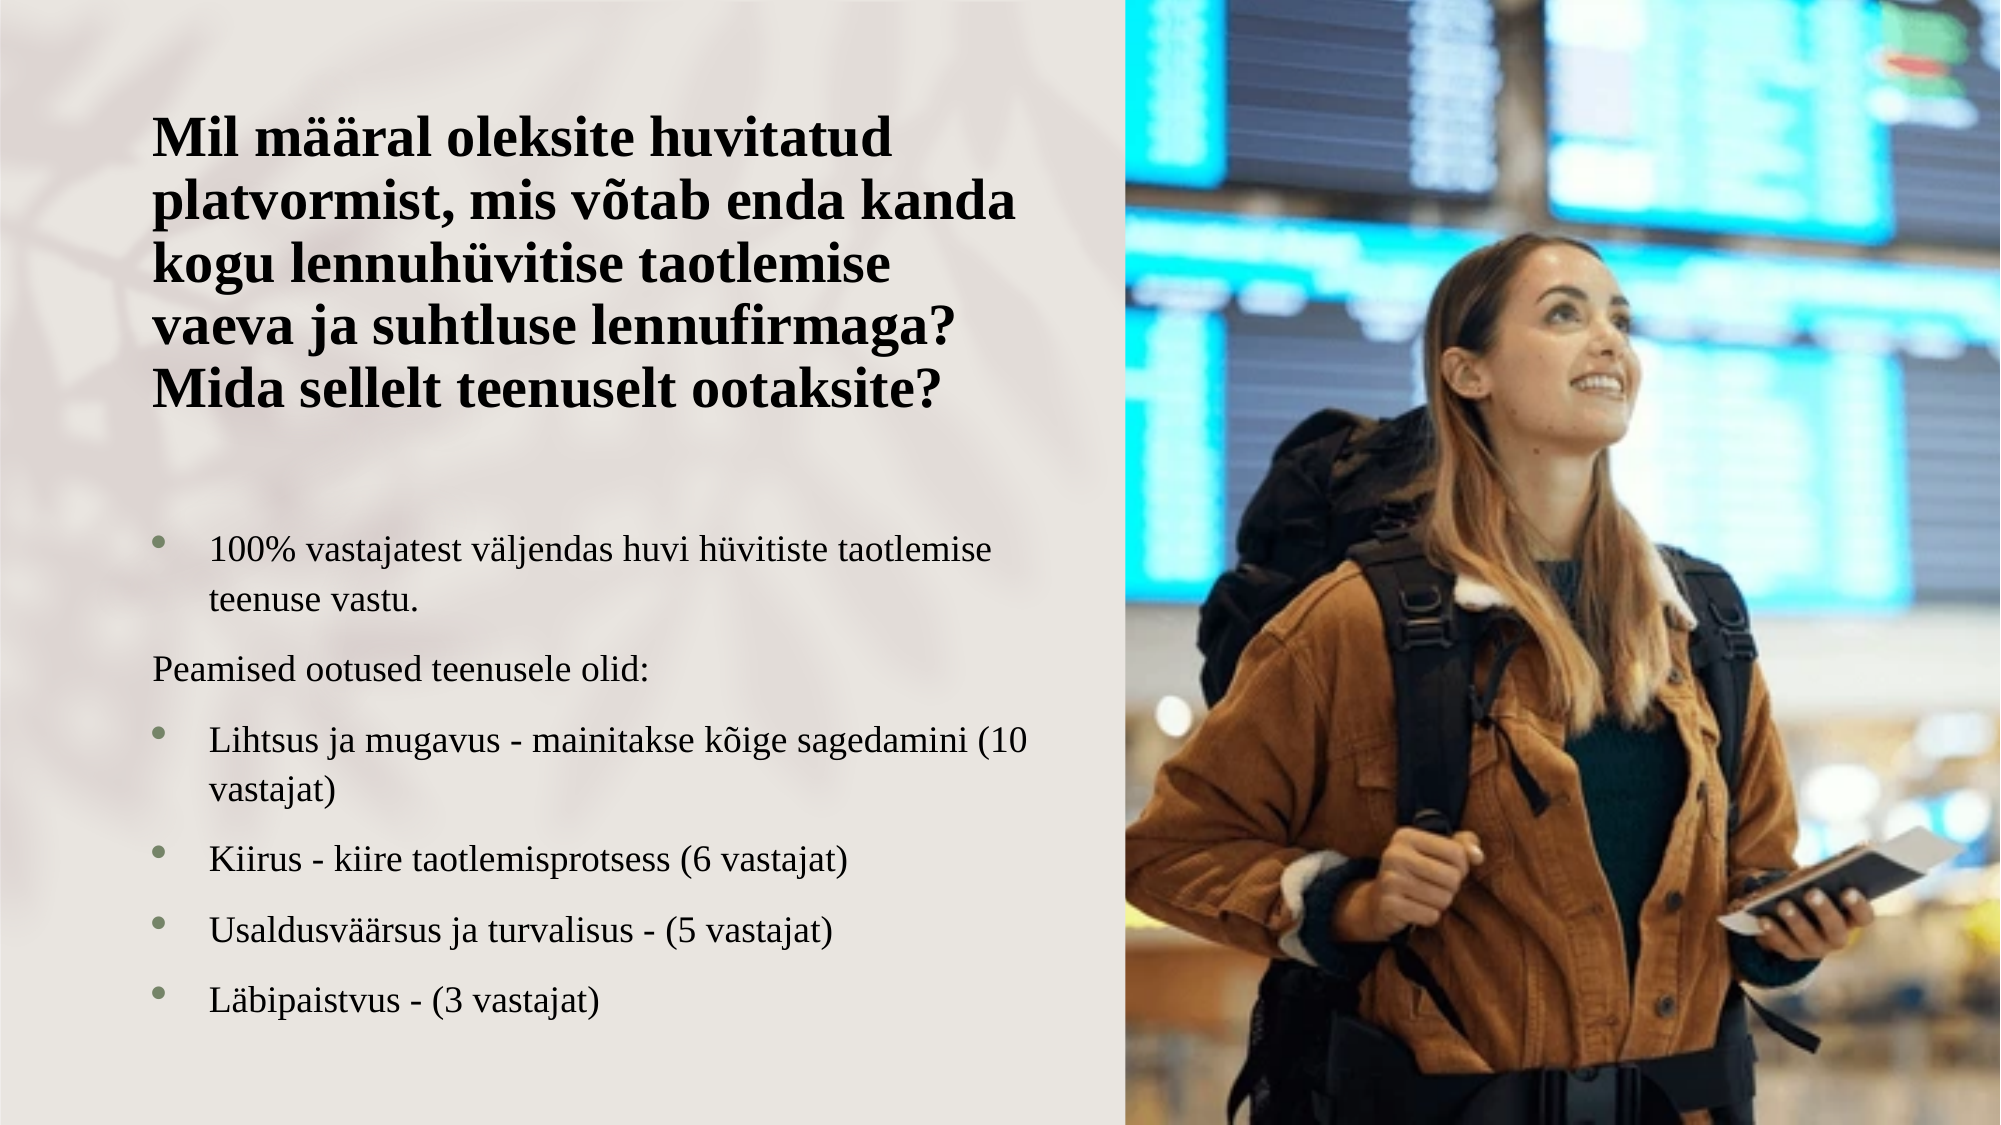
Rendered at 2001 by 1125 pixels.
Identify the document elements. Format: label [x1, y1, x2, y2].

text_box [0, 0, 1125, 1125]
picture [1125, 0, 1221, 181]
picture [1125, 0, 2000, 1125]
